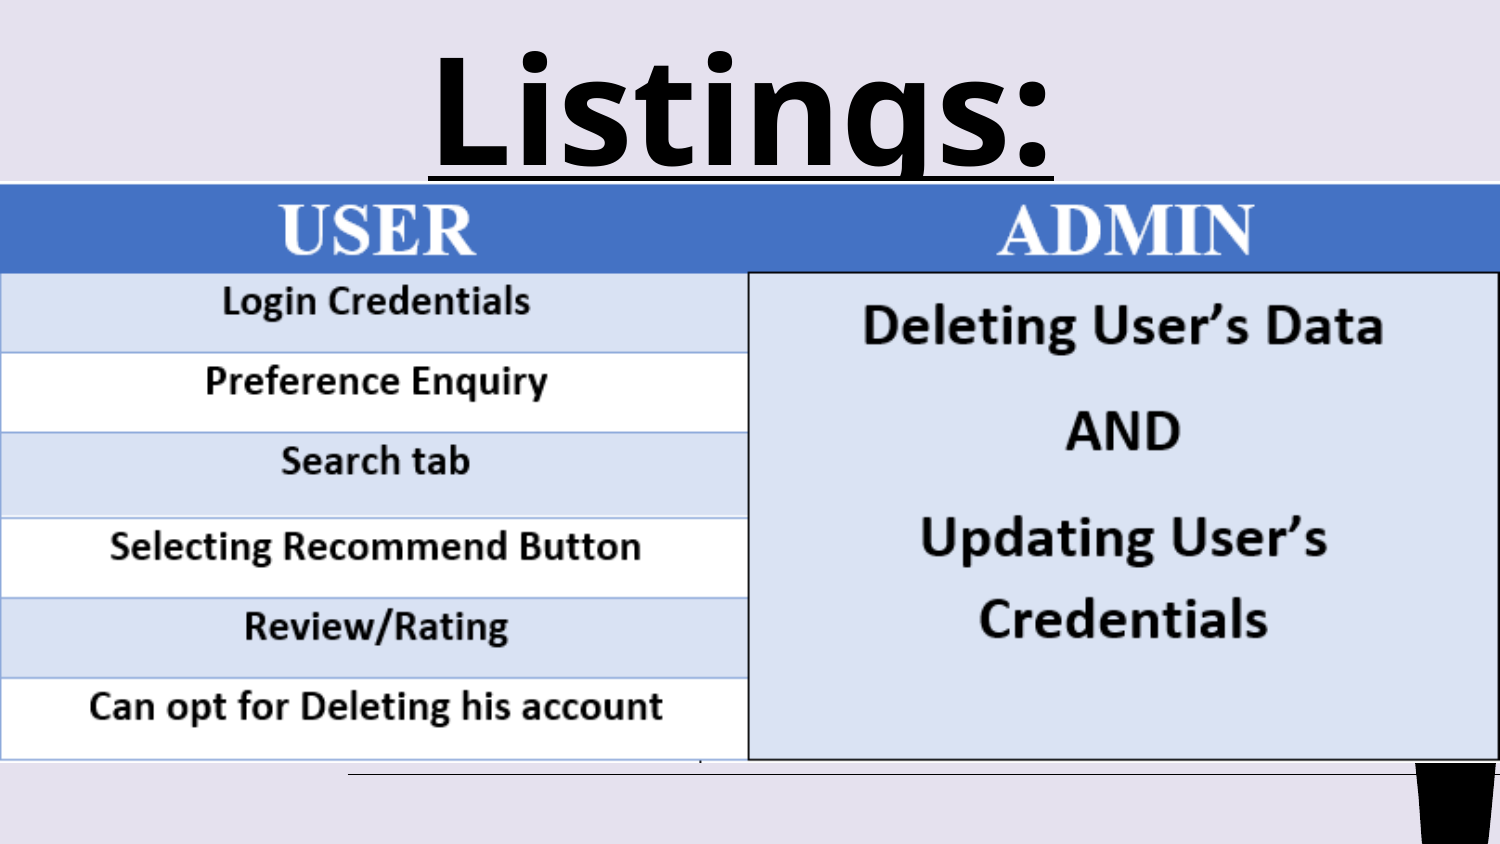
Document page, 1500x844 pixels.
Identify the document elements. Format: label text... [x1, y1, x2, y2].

picture [0, 181, 1500, 763]
title Listings: [220, 0, 1262, 159]
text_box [1295, 771, 1497, 844]
